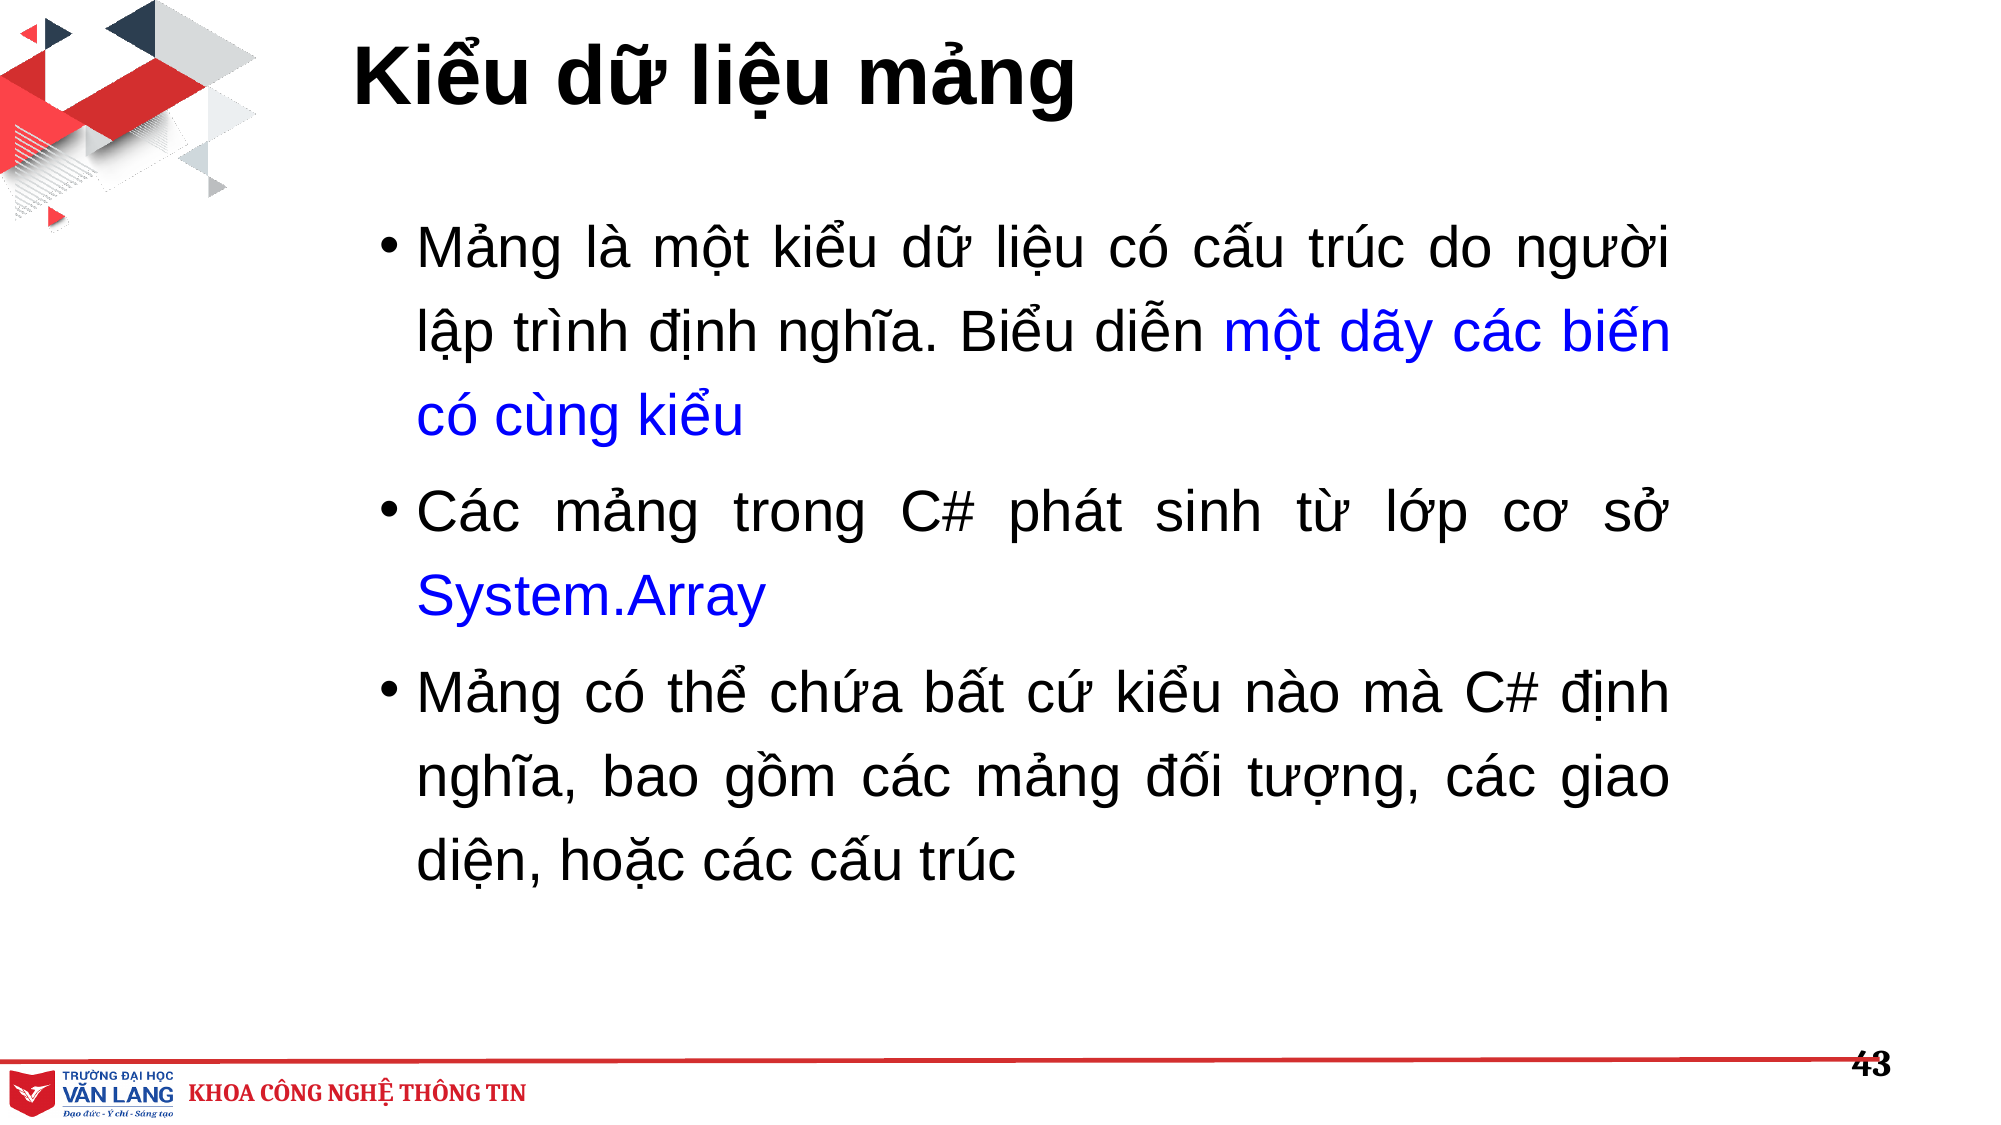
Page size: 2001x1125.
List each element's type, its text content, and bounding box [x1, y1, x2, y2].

title Kiểu dữ liệu mảng [337, 24, 1750, 138]
picture [0, 0, 256, 233]
picture [8, 1069, 173, 1118]
list Mảng là một kiểu dữ liệu có cấu trúc do người lập trình định nghĩa. Biểu diễn một dãy các biến có cùng kiểu Các mảng trong C# phát sinh từ lớp cơ sở System.Array Mảng có thể chứa bất cứ kiểu nào mà C# định nghĩa, bao gồm các mảng đối tượng, các giao diện, hoặc các cấu trúc [364, 187, 1688, 1043]
